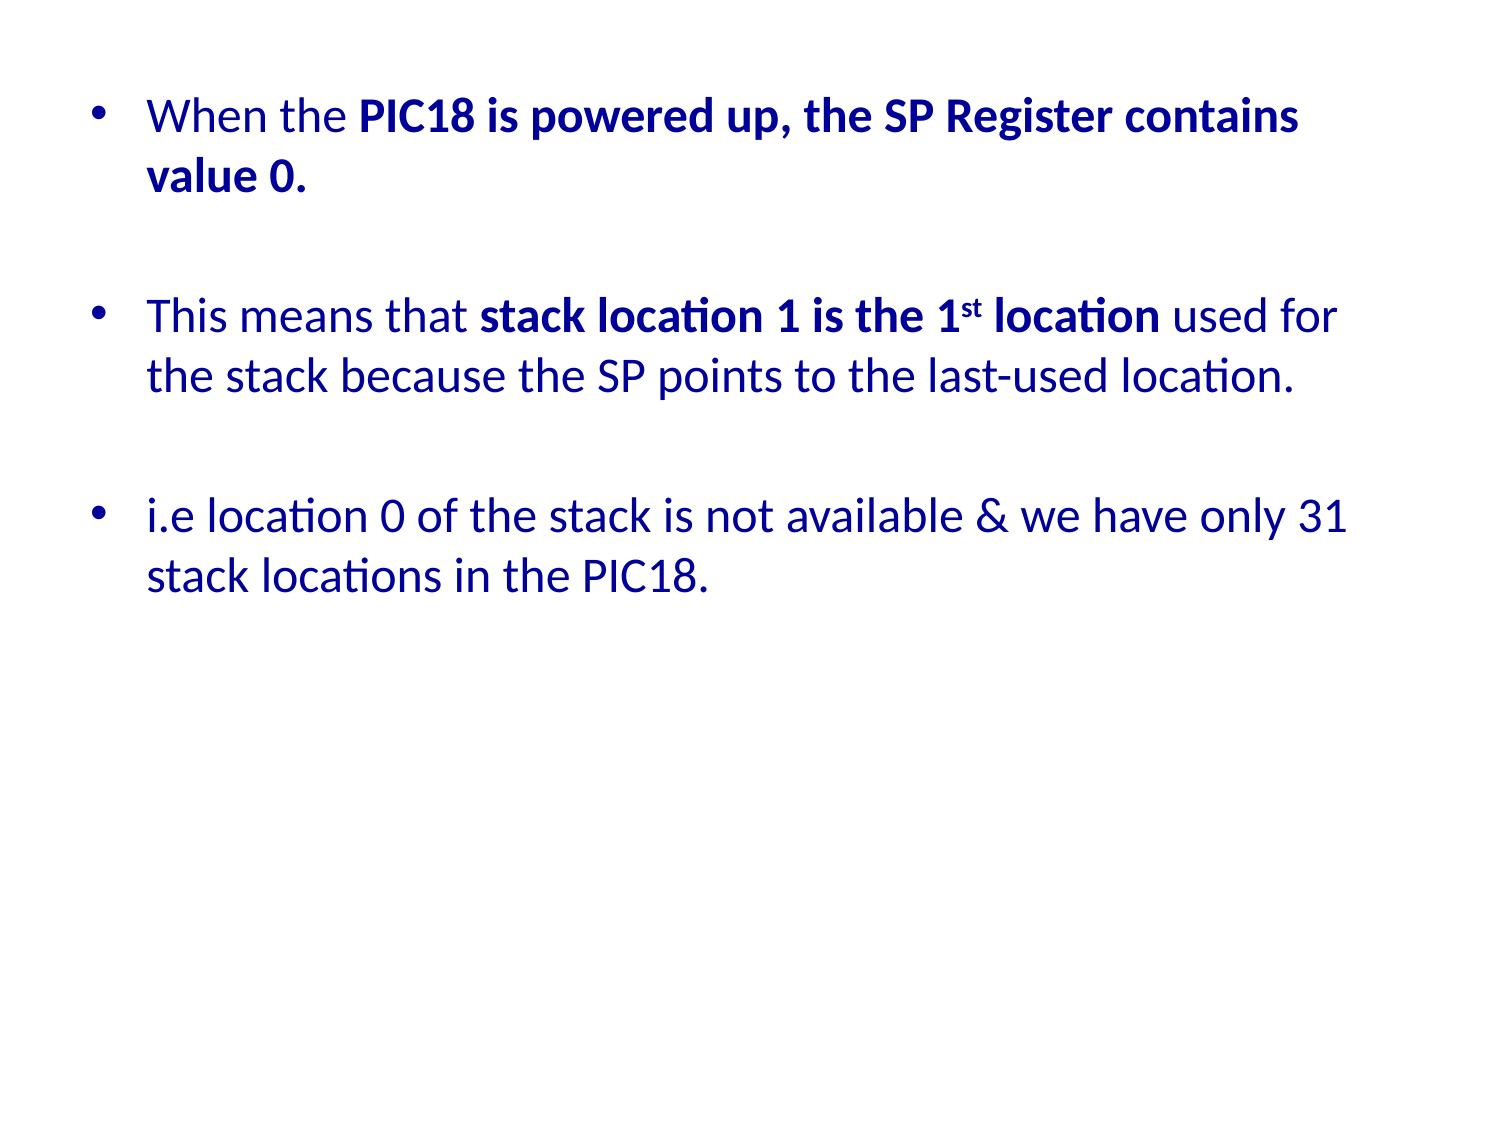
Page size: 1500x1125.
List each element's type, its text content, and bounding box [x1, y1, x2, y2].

list When the PIC18 is powered up, the SP Register contains value 0. This means that stack location 1 is the 1st location used for the stack because the SP points to the last-used location. i.e location 0 of the stack is not available & we have only 31 stack locations in the PIC18. [75, 75, 1425, 1005]
